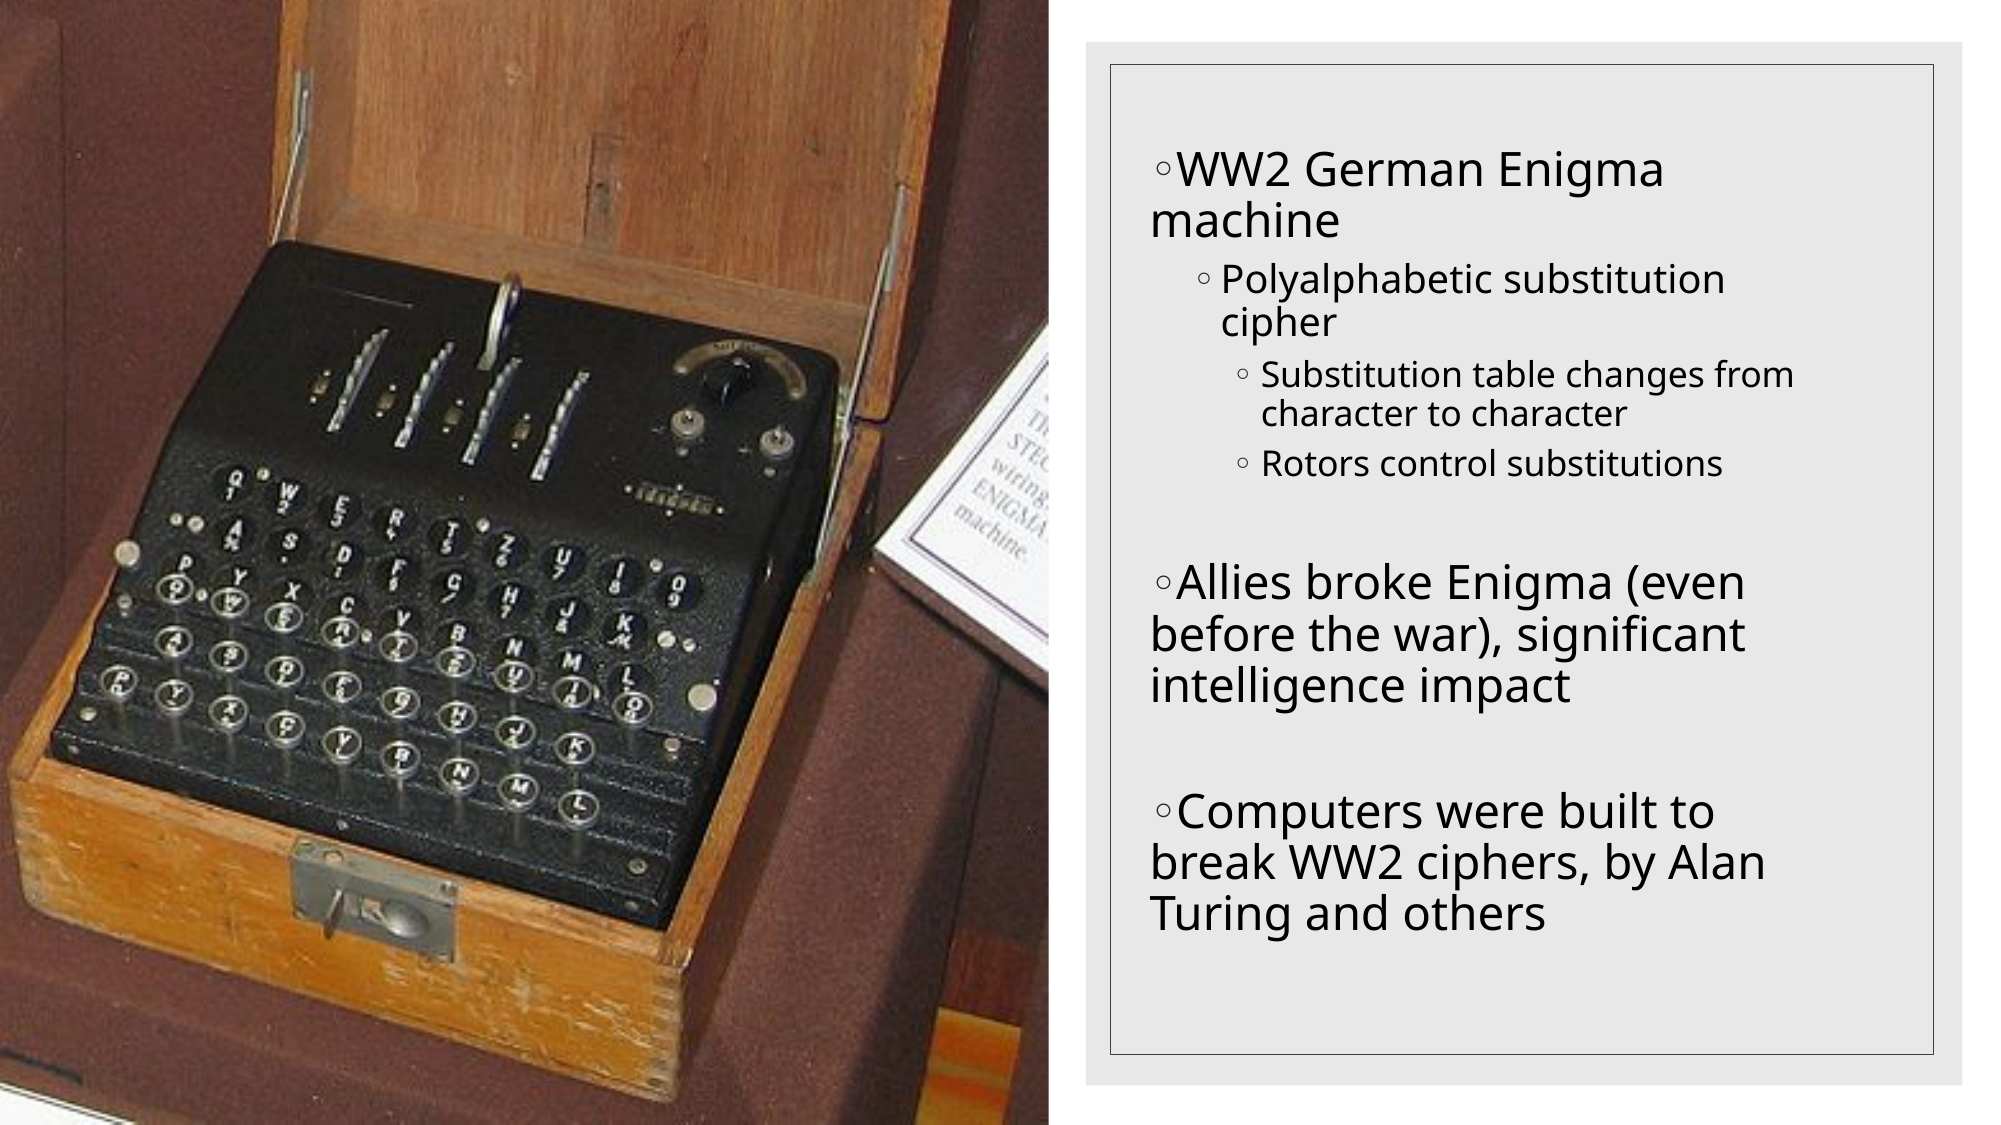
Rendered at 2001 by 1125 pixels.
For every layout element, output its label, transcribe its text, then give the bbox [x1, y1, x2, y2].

text_box WW2 German Enigma machine Polyalphabetic substitution cipher Substitution table changes from character to character Rotors control substitutions Allies broke Enigma (even before the war), significant intelligence impact Computers were built to break WW2 ciphers, by Alan Turing and others [1134, 137, 1856, 955]
text_box [1109, 64, 1935, 1056]
picture [0, 0, 1049, 1125]
text_box [1085, 41, 1963, 1086]
text_box [1054, 0, 2000, 1125]
